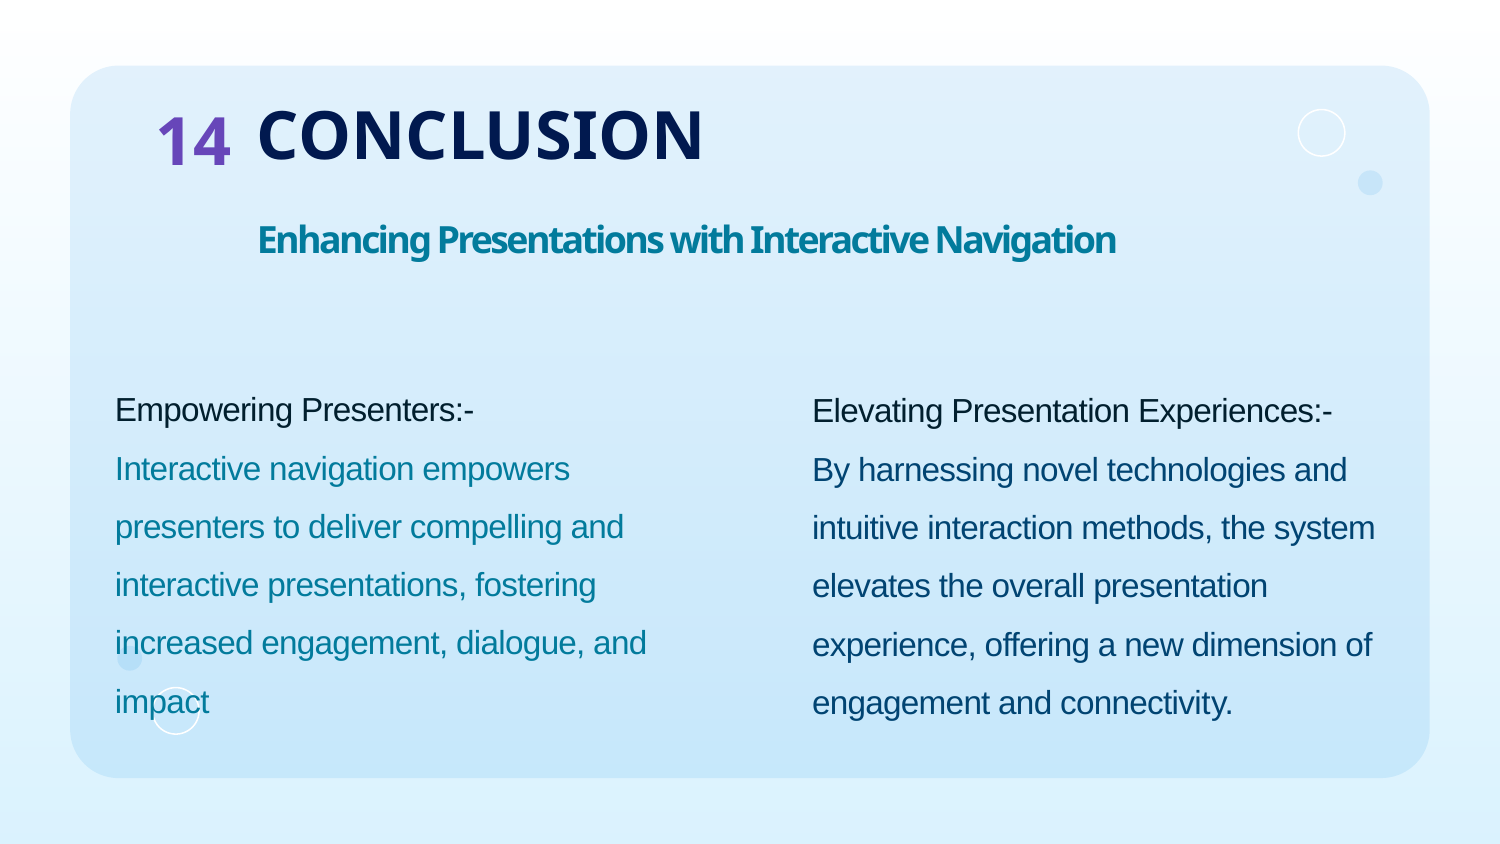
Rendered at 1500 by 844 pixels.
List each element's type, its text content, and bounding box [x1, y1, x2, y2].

text_box Empowering Presenters:- Interactive navigation empowers presenters to deliver compelling and interactive presentations, fostering increased engagement, dialogue, and impact [100, 362, 727, 728]
text_box CONCLUSION [242, 85, 1400, 181]
text_box Enhancing Presentations with Interactive Navigation [242, 209, 1220, 269]
text_box 14 [123, 91, 278, 186]
text_box Elevating Presentation Experiences:- By harnessing novel technologies and intuitive interaction methods, the system elevates the overall presentation experience, offering a new dimension of engagement and connectivity. [797, 363, 1424, 729]
